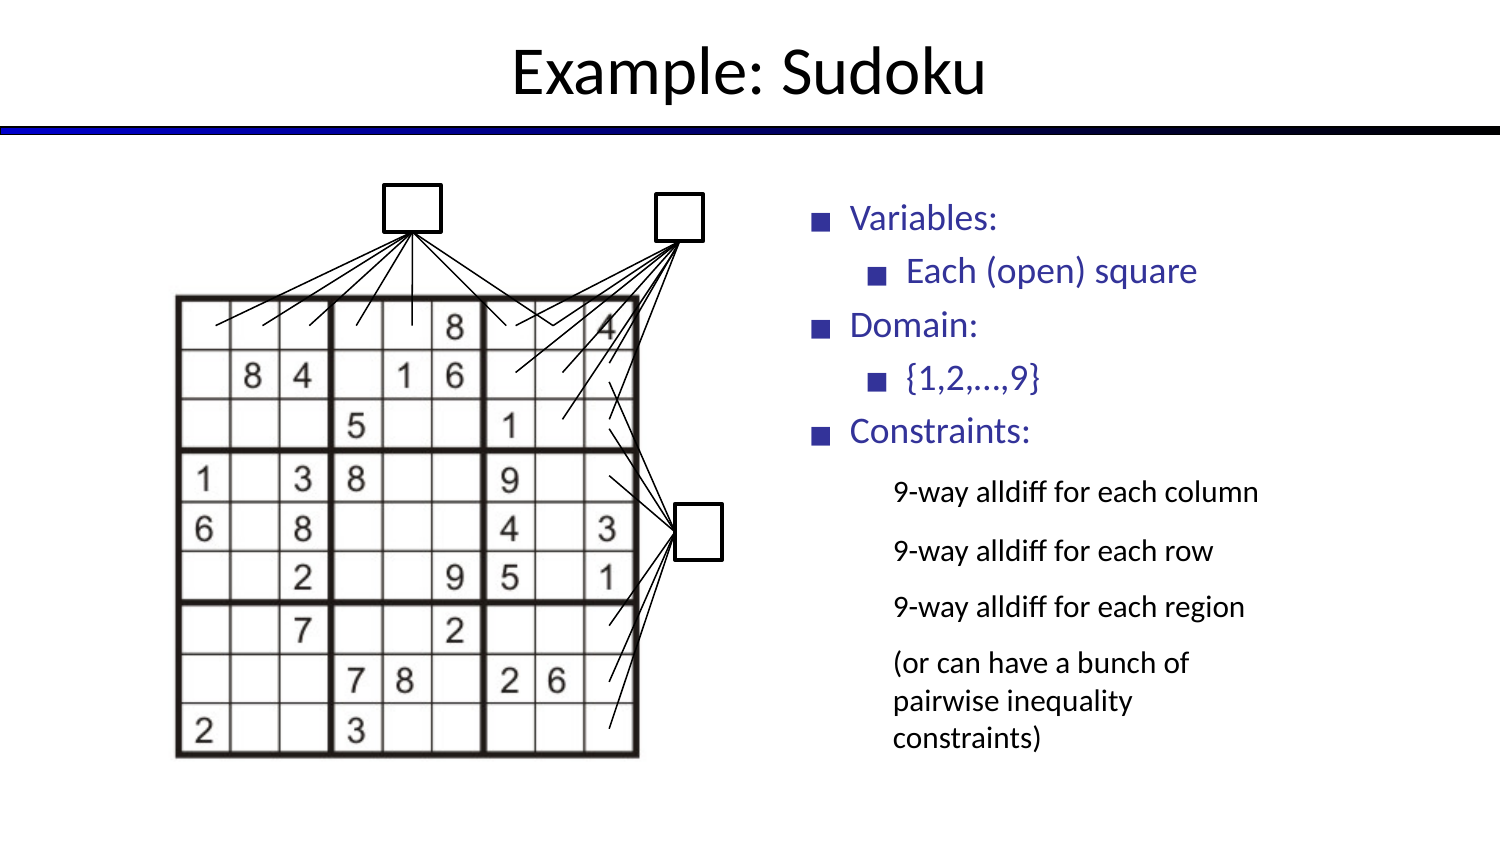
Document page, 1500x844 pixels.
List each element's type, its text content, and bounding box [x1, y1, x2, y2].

text_box 9-way alldiff for each region [881, 580, 1262, 630]
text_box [515, 194, 704, 420]
text_box 9-way alldiff for each row [881, 524, 1229, 573]
text_box Variables: Each (open) square Domain: {1,2,…,9} Constraints: [796, 187, 1304, 745]
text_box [608, 381, 722, 729]
title Example: Sudoku [0, 0, 1500, 138]
text_box 9-way alldiff for each column [881, 465, 1275, 515]
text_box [215, 184, 554, 326]
picture [157, 273, 657, 776]
text_box (or can have a bunch of pairwise inequality constraints) [881, 636, 1248, 761]
